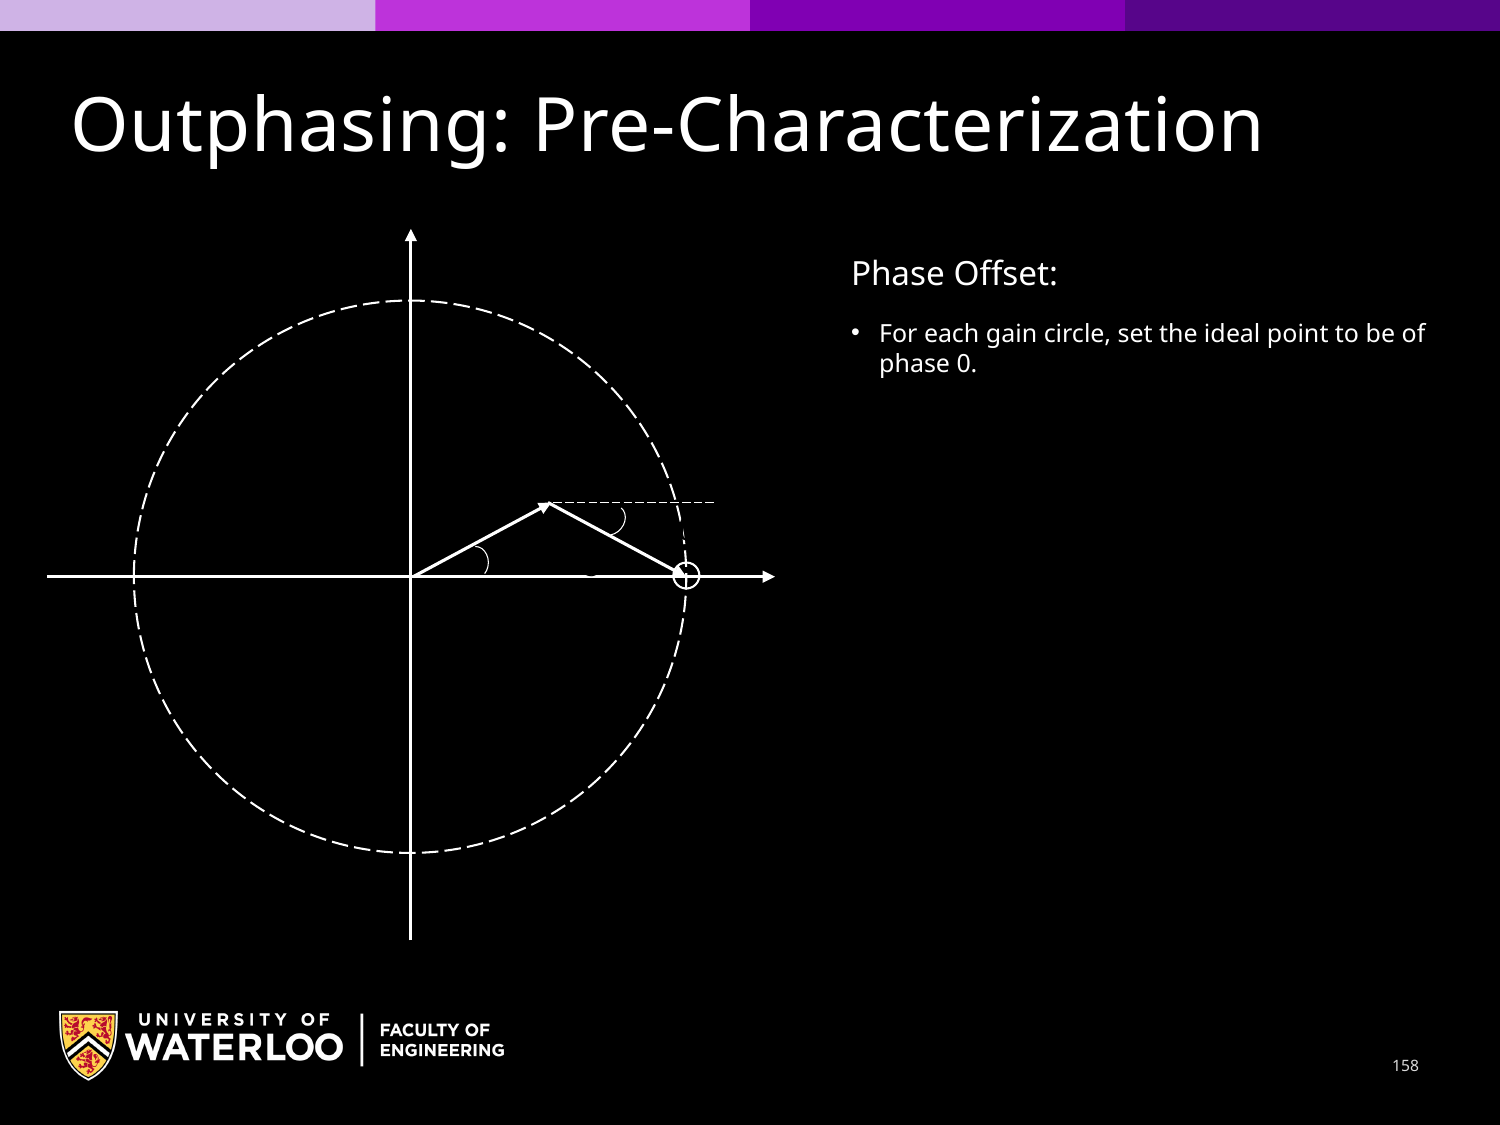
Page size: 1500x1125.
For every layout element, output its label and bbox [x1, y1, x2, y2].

text_box [46, 228, 776, 941]
text_box [70, 75, 1372, 174]
text_box [836, 245, 1465, 385]
slide_number [1371, 1046, 1440, 1088]
picture [0, 966, 563, 1125]
